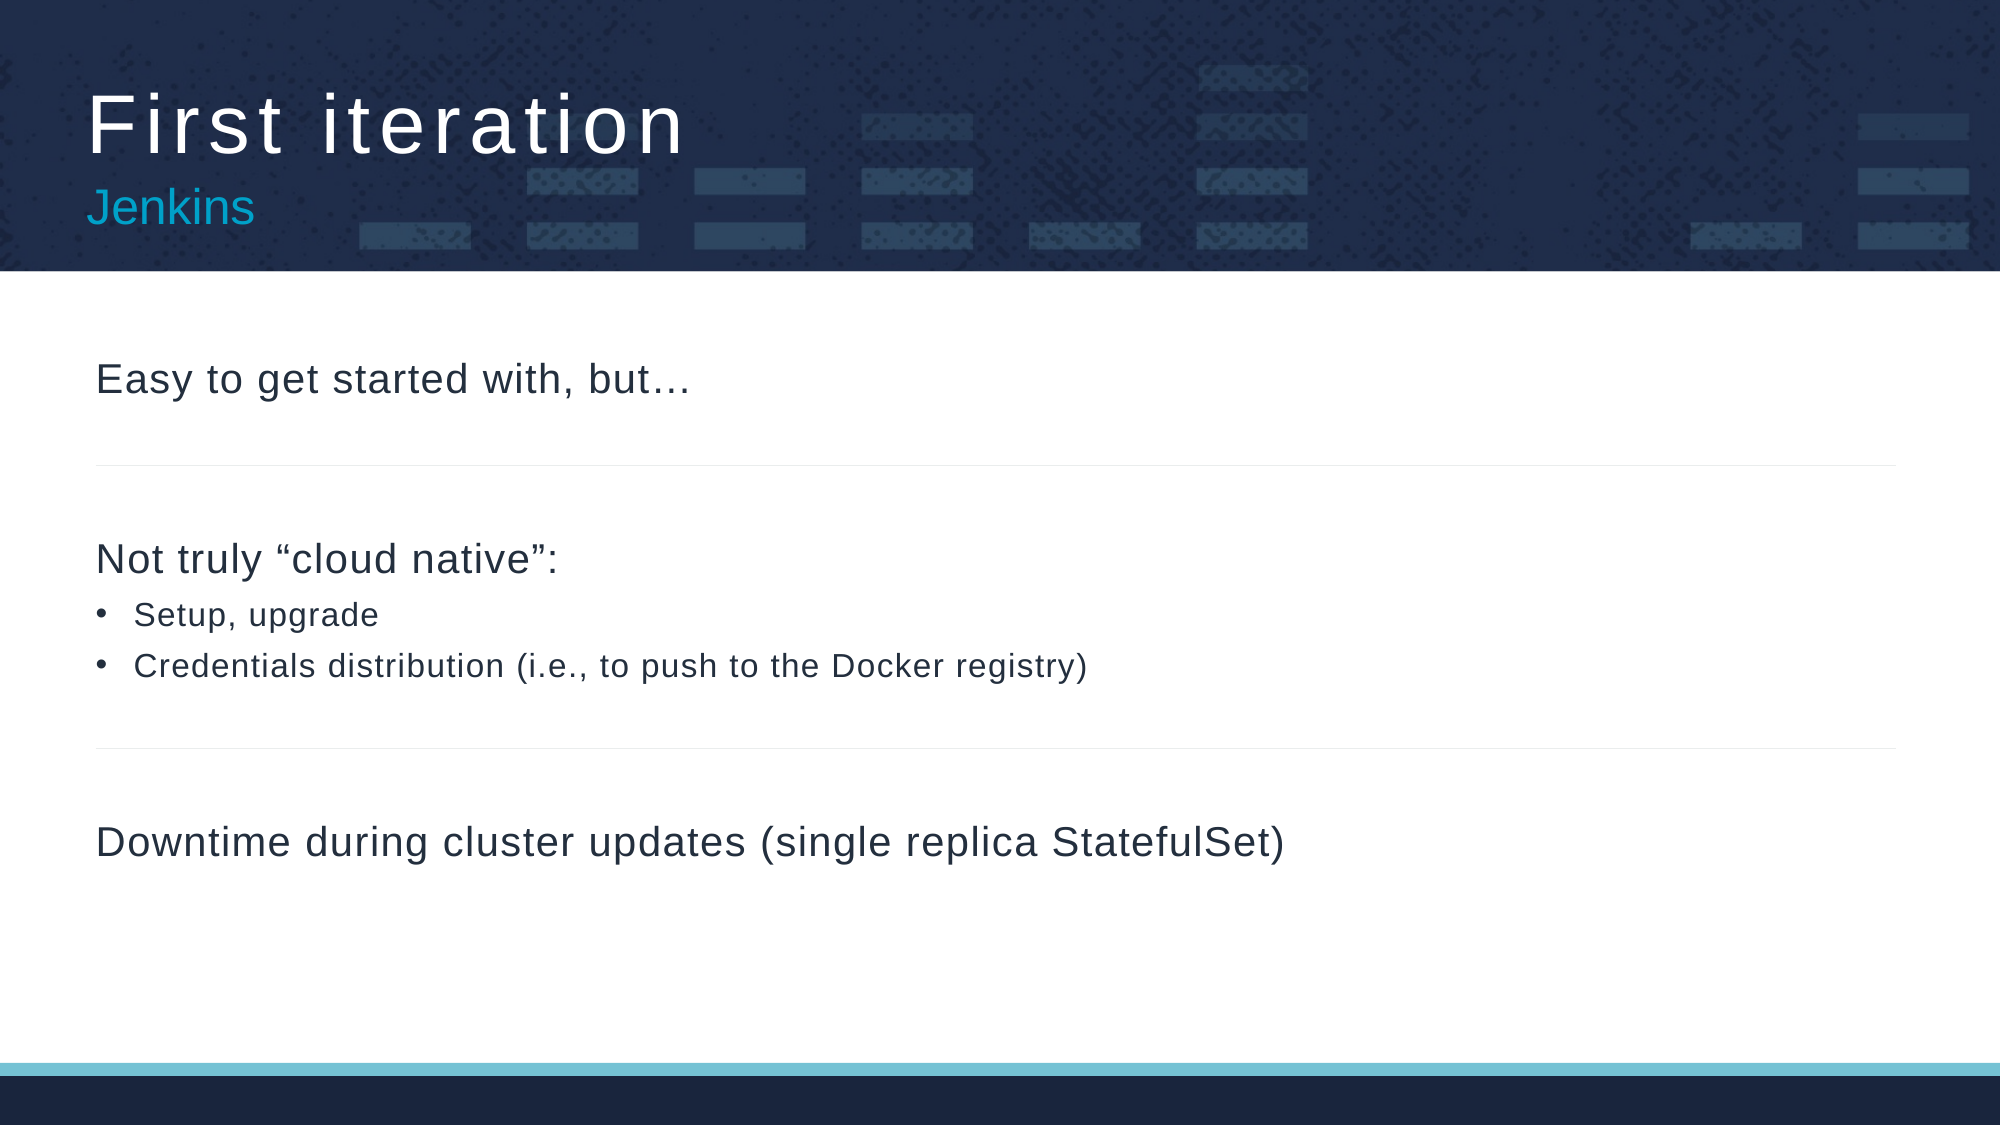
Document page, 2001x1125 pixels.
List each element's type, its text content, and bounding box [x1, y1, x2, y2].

text_box Easy to get started with, but… [95, 341, 1944, 412]
text_box Not truly “cloud native”: Setup, upgrade Credentials distribution (i.e., to push to the Docker registry) [95, 521, 1944, 694]
picture [0, 0, 2000, 271]
text_box Downtime during cluster updates (single replica StatefulSet) [95, 804, 1944, 875]
title First iteration [56, 57, 1944, 173]
list Jenkins [56, 181, 1944, 268]
